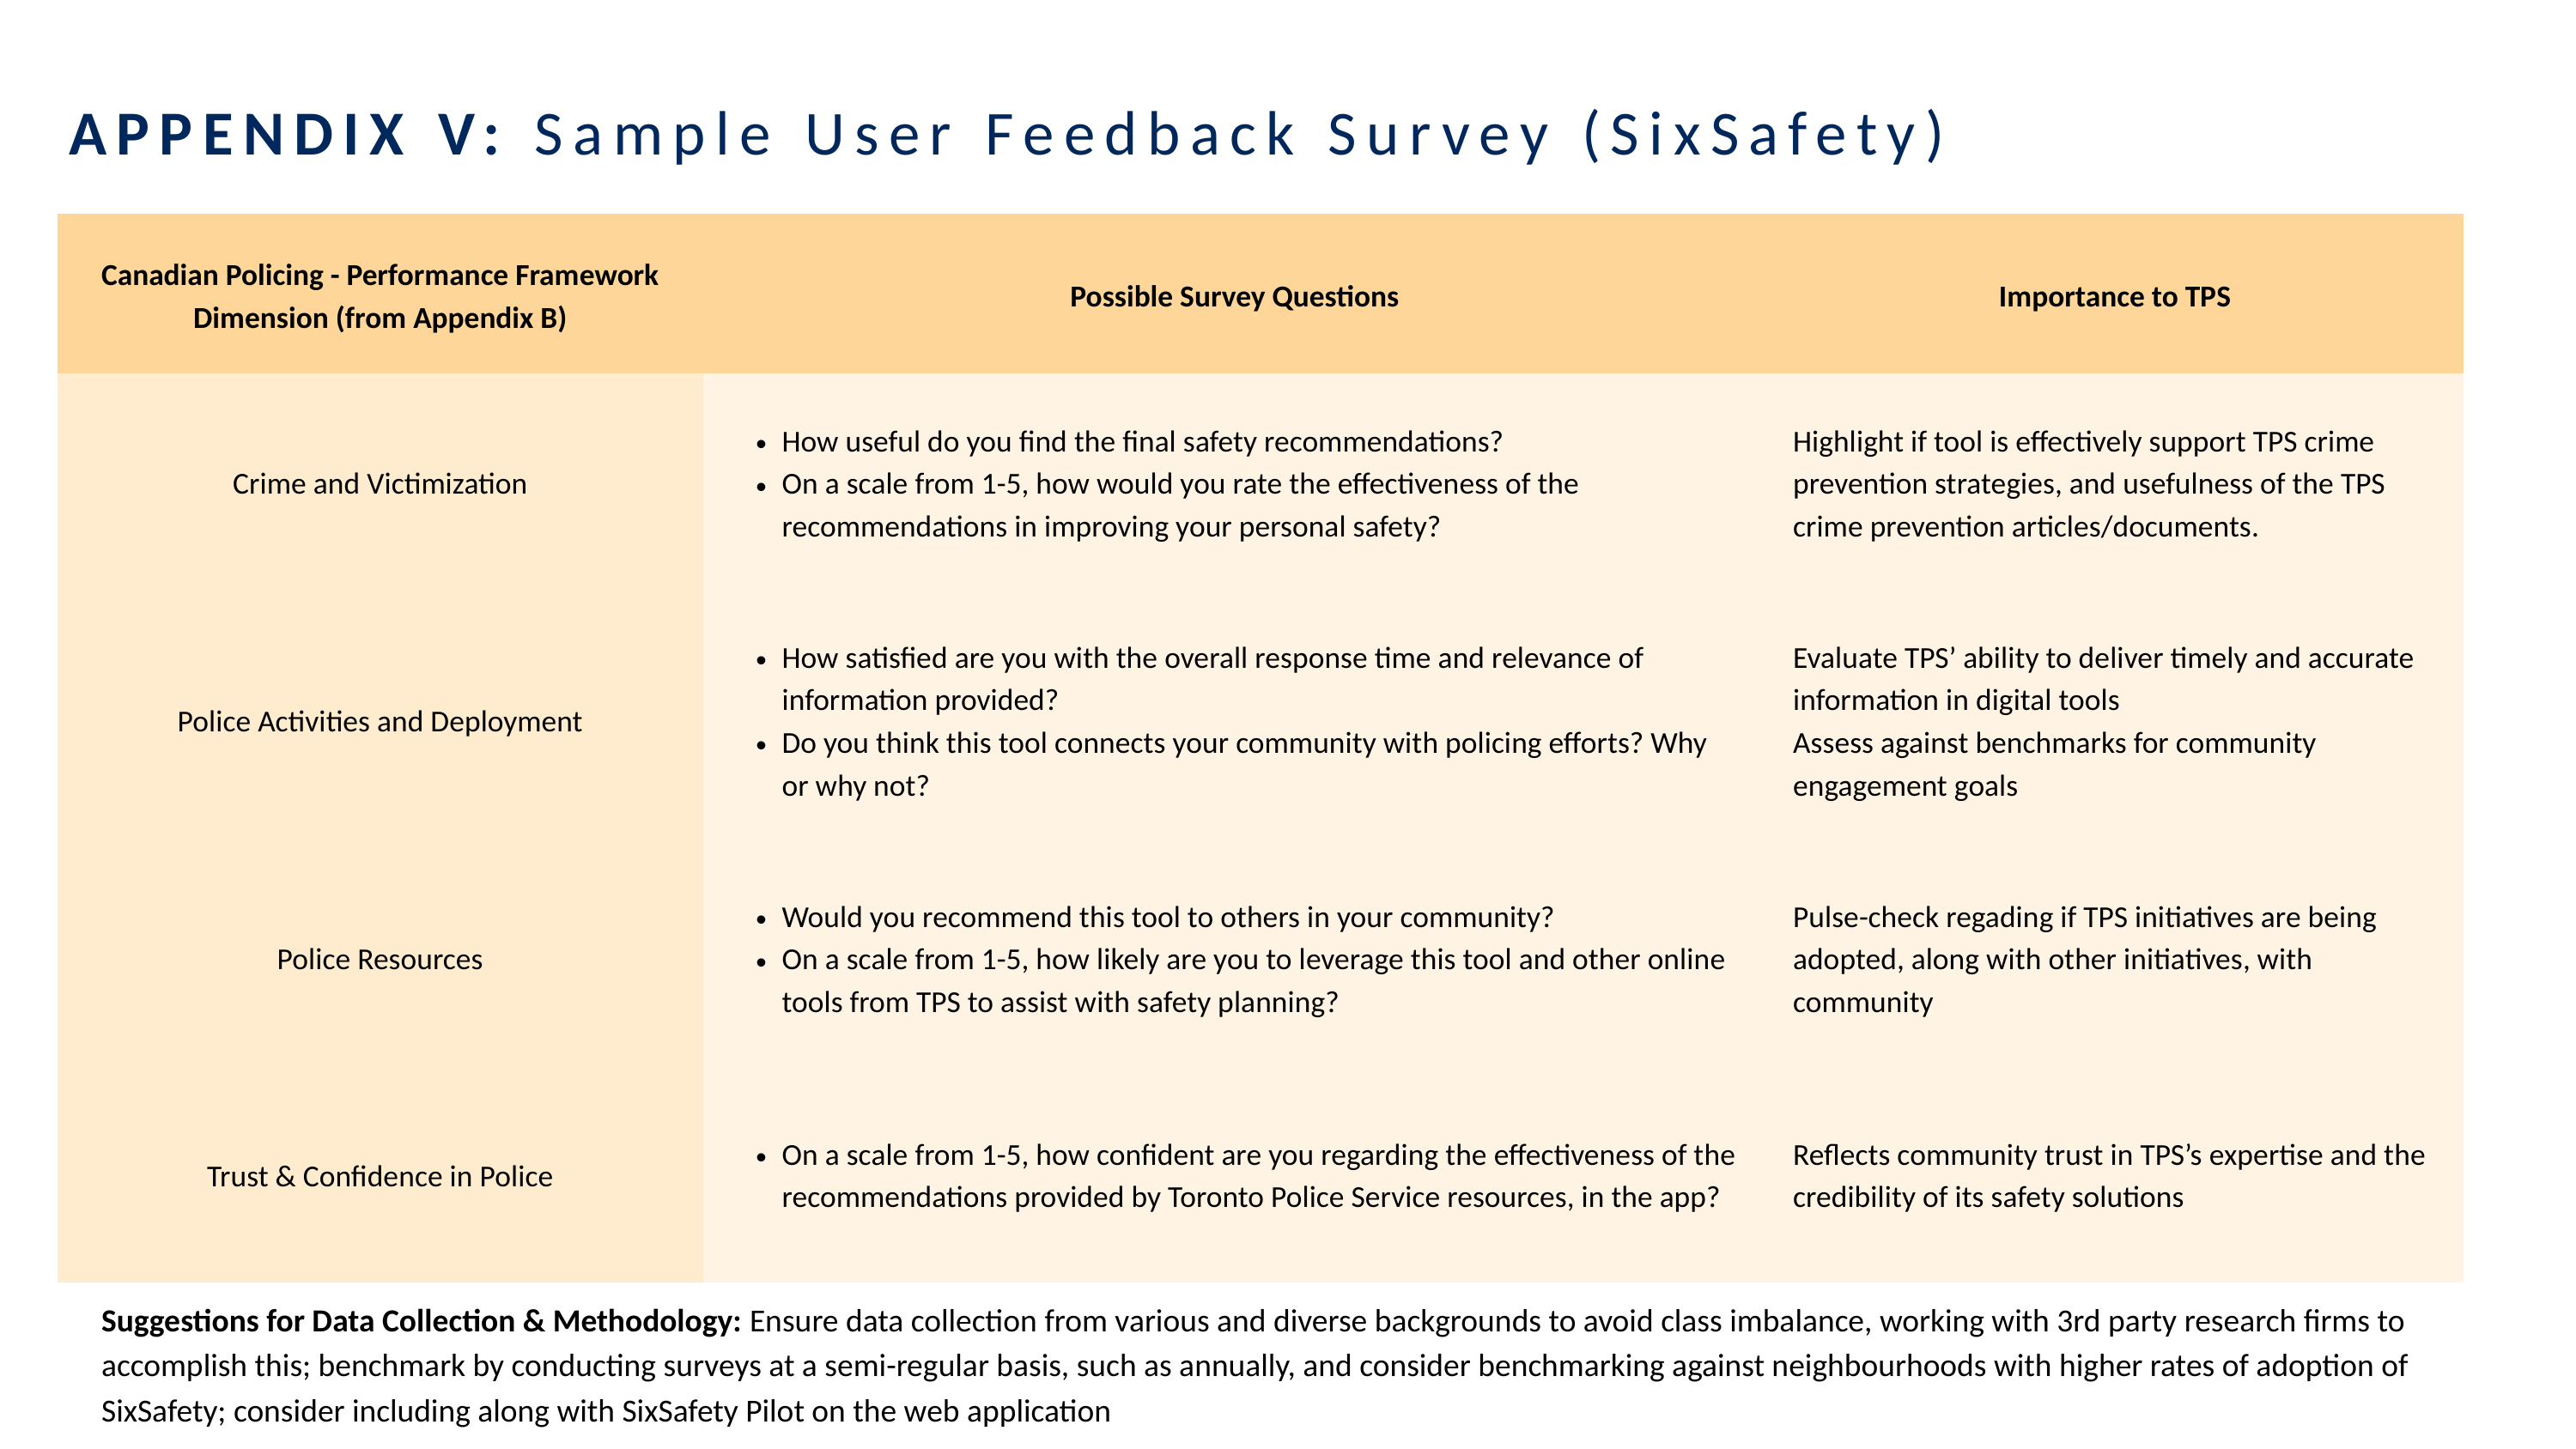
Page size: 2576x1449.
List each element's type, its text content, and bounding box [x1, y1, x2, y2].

table_header Importance to TPS [1766, 214, 2464, 373]
table_cell On a scale from 1-5, how confident are you regarding the effectiveness of the recommendations provided by Toronto Police Service resources, in the app? [703, 1064, 1766, 1282]
table_cell Reflects community trust in TPS’s expertise and the credibility of its safety solutions [1766, 1064, 2464, 1282]
table_header Canadian Policing - Performance Framework Dimension (from Appendix B) [58, 214, 703, 373]
table_cell Pulse-check regading if TPS initiatives are being adopted, along with other initiatives, with community [1766, 849, 2464, 1064]
table_cell Crime and Victimization [58, 373, 703, 588]
table_cell How satisfied are you with the overall response time and relevance of information provided? Do you think this tool connects your community with policing efforts? Why or why not? [703, 588, 1766, 849]
table_cell Highlight if tool is effectively support TPS crime prevention strategies, and usefulness of the TPS crime prevention articles/documents. [1766, 373, 2464, 588]
text_box Suggestions for Data Collection & Methodology: Ensure data collection from various and diverse backgrounds to avoid class imbalance, working with 3rd party research firms to accomplish this; benchmark by conducting surveys at a semi-regular basis, such as annually, and consider benchmarking against neighbourhoods with higher rates of adoption of SixSafety; consider including along with SixSafety Pilot on the web application [101, 1293, 2464, 1428]
table_cell Would you recommend this tool to others in your community? On a scale from 1-5, how likely are you to leverage this tool and other online tools from TPS to assist with safety planning? [703, 849, 1766, 1064]
table_cell How useful do you find the final safety recommendations? On a scale from 1-5, how would you rate the effectiveness of the recommendations in improving your personal safety? [703, 373, 1766, 588]
table_cell Evaluate TPS’ ability to deliver timely and accurate information in digital tools Assess against benchmarks for community engagement goals [1766, 588, 2464, 849]
table_cell Police Activities and Deployment [58, 588, 703, 849]
table_header Possible Survey Questions [703, 214, 1766, 373]
text_box APPENDIX V: Sample User Feedback Survey (SixSafety) [69, 80, 2158, 168]
table_cell Police Resources [58, 849, 703, 1064]
table_cell Trust & Confidence in Police [58, 1064, 703, 1282]
